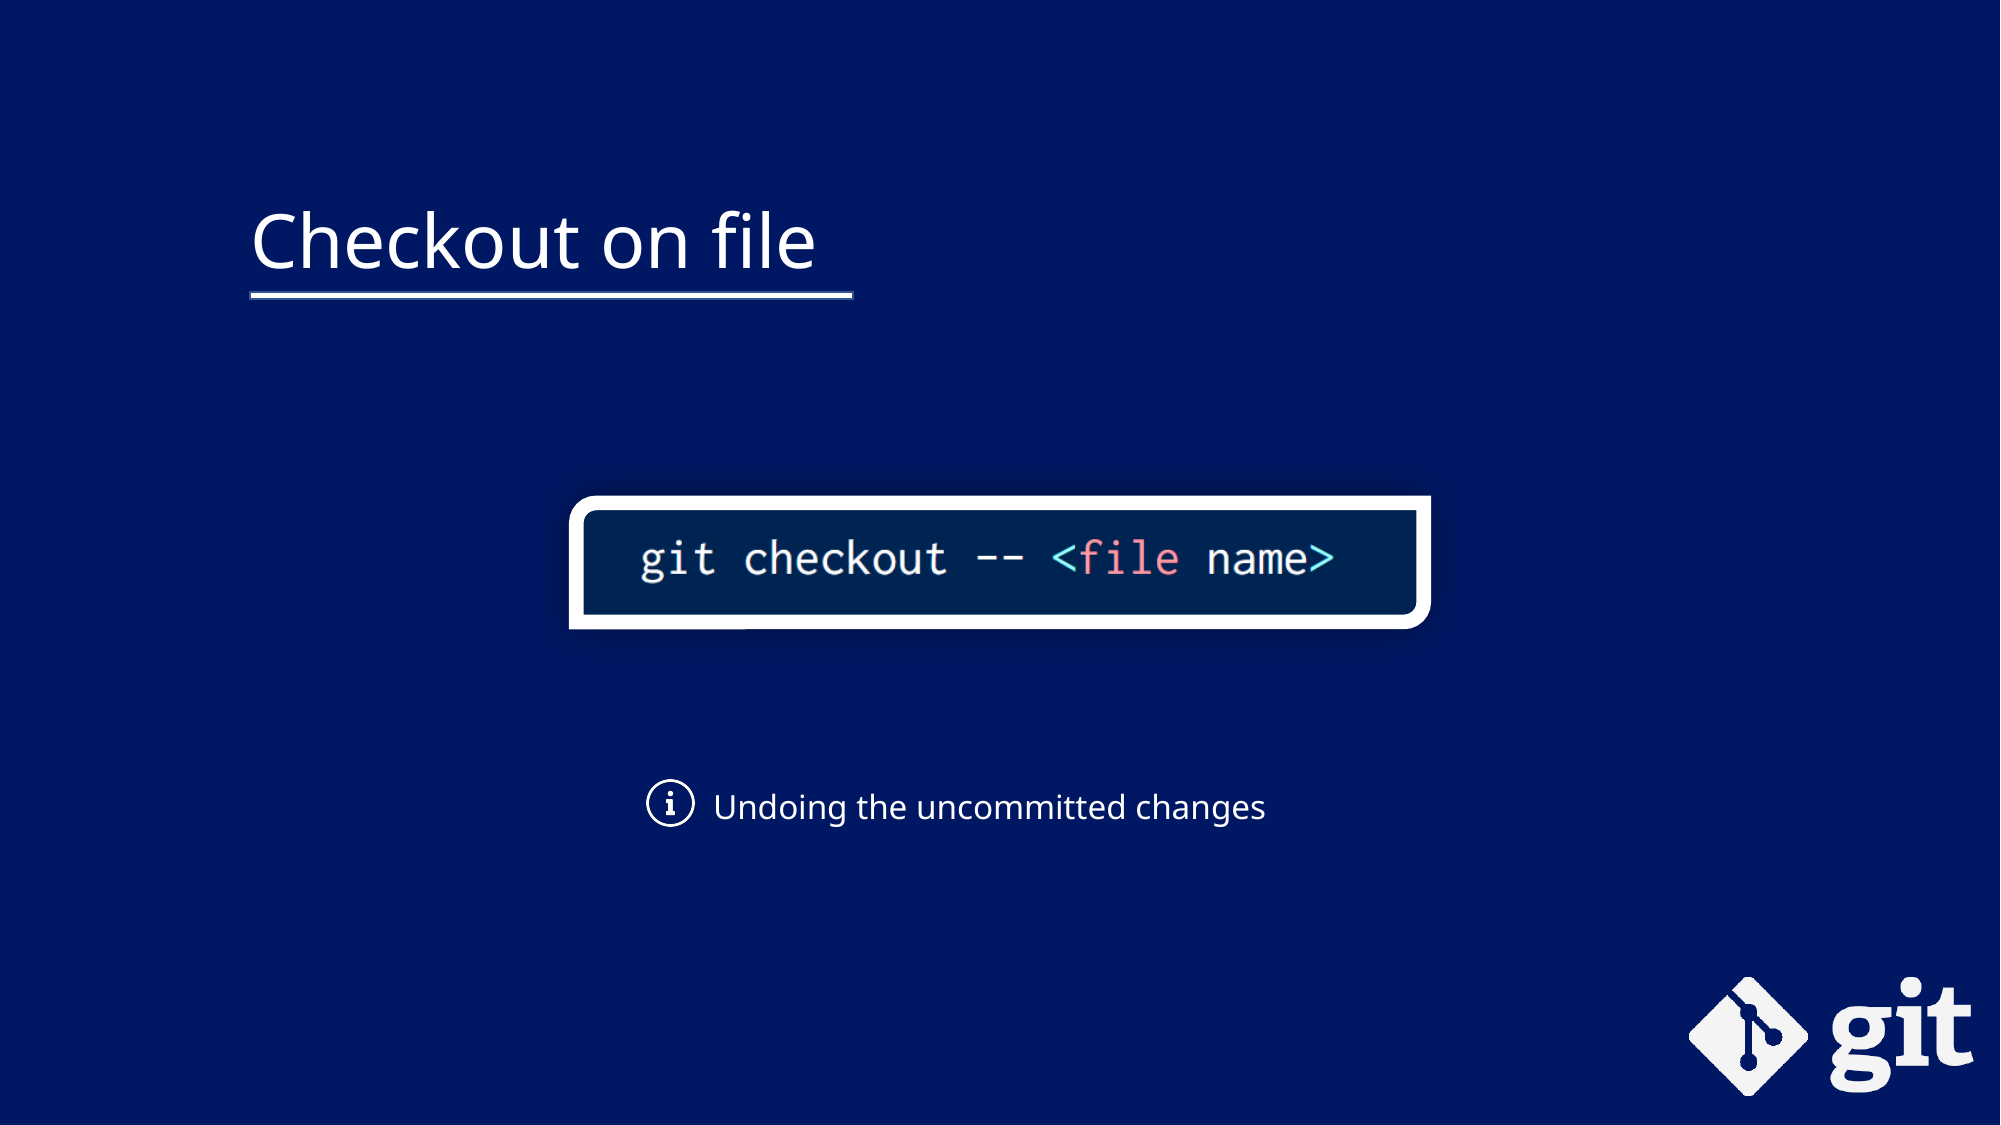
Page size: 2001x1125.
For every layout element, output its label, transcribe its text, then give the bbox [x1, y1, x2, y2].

picture [646, 779, 695, 827]
text_box Checkout on file [235, 185, 834, 291]
picture [576, 502, 1424, 622]
picture [1634, 966, 2000, 1107]
text_box Undoing the uncommitted changes [698, 779, 1282, 834]
text_box [249, 291, 854, 300]
